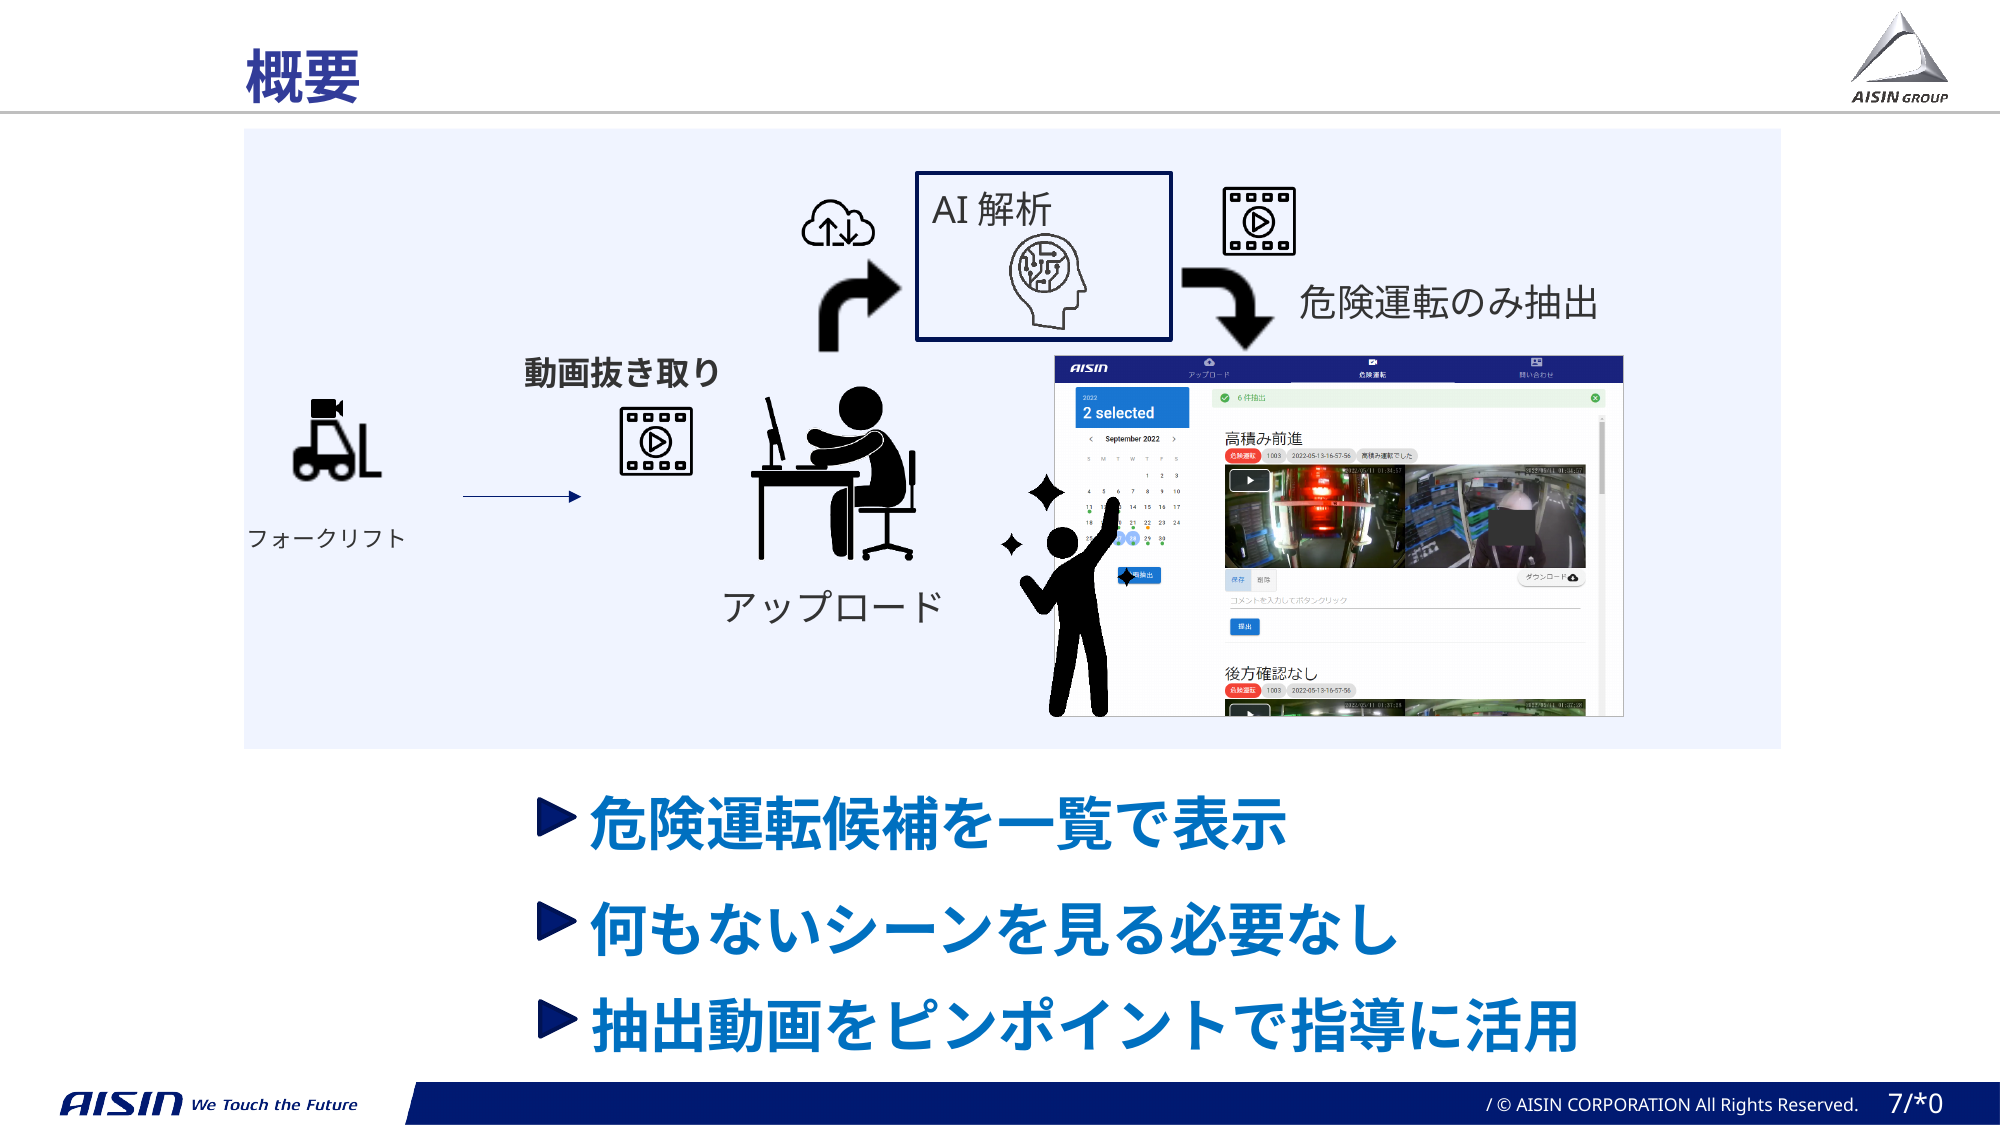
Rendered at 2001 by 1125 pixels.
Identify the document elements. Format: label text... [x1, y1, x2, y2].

picture [1000, 182, 1625, 717]
text_box [242, 127, 1783, 751]
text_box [284, 389, 391, 497]
picture [0, 1082, 2000, 1125]
text_box アップロード [705, 576, 969, 637]
picture [1008, 233, 1087, 330]
text_box 動画抜き取り [509, 345, 765, 400]
text_box AI解析 [1173, 178, 1181, 239]
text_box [538, 885, 1473, 962]
text_box フォークリフト [232, 517, 440, 560]
text_box [915, 171, 1173, 342]
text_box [538, 779, 1379, 856]
picture [730, 369, 944, 583]
picture [1834, 0, 1965, 111]
picture [799, 184, 922, 368]
text_box 危険運転のみ抽出 [1290, 272, 1630, 332]
title 概要 [231, 33, 380, 119]
picture [616, 402, 695, 480]
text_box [539, 981, 1661, 1057]
